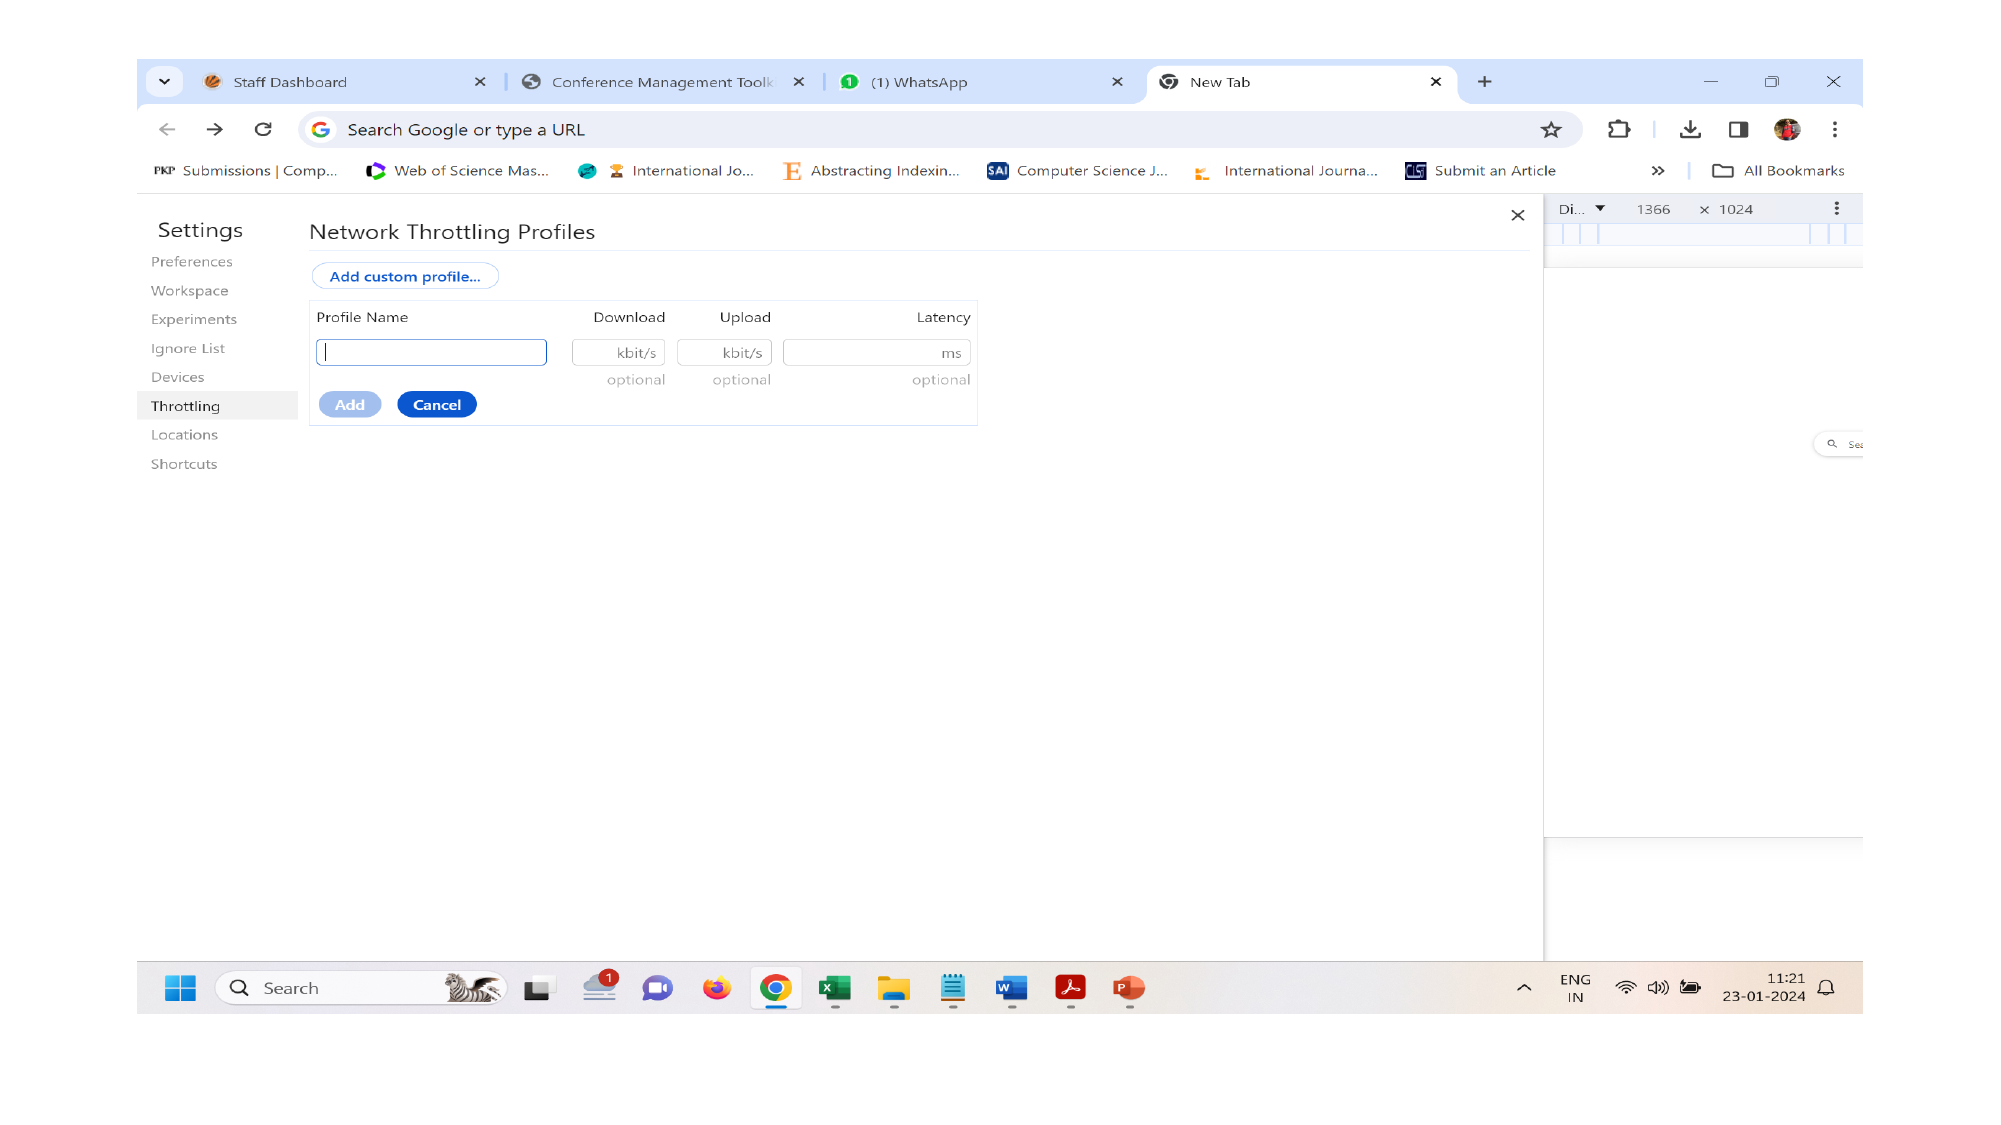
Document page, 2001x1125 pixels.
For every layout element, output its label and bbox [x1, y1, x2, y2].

picture [137, 59, 1863, 1014]
